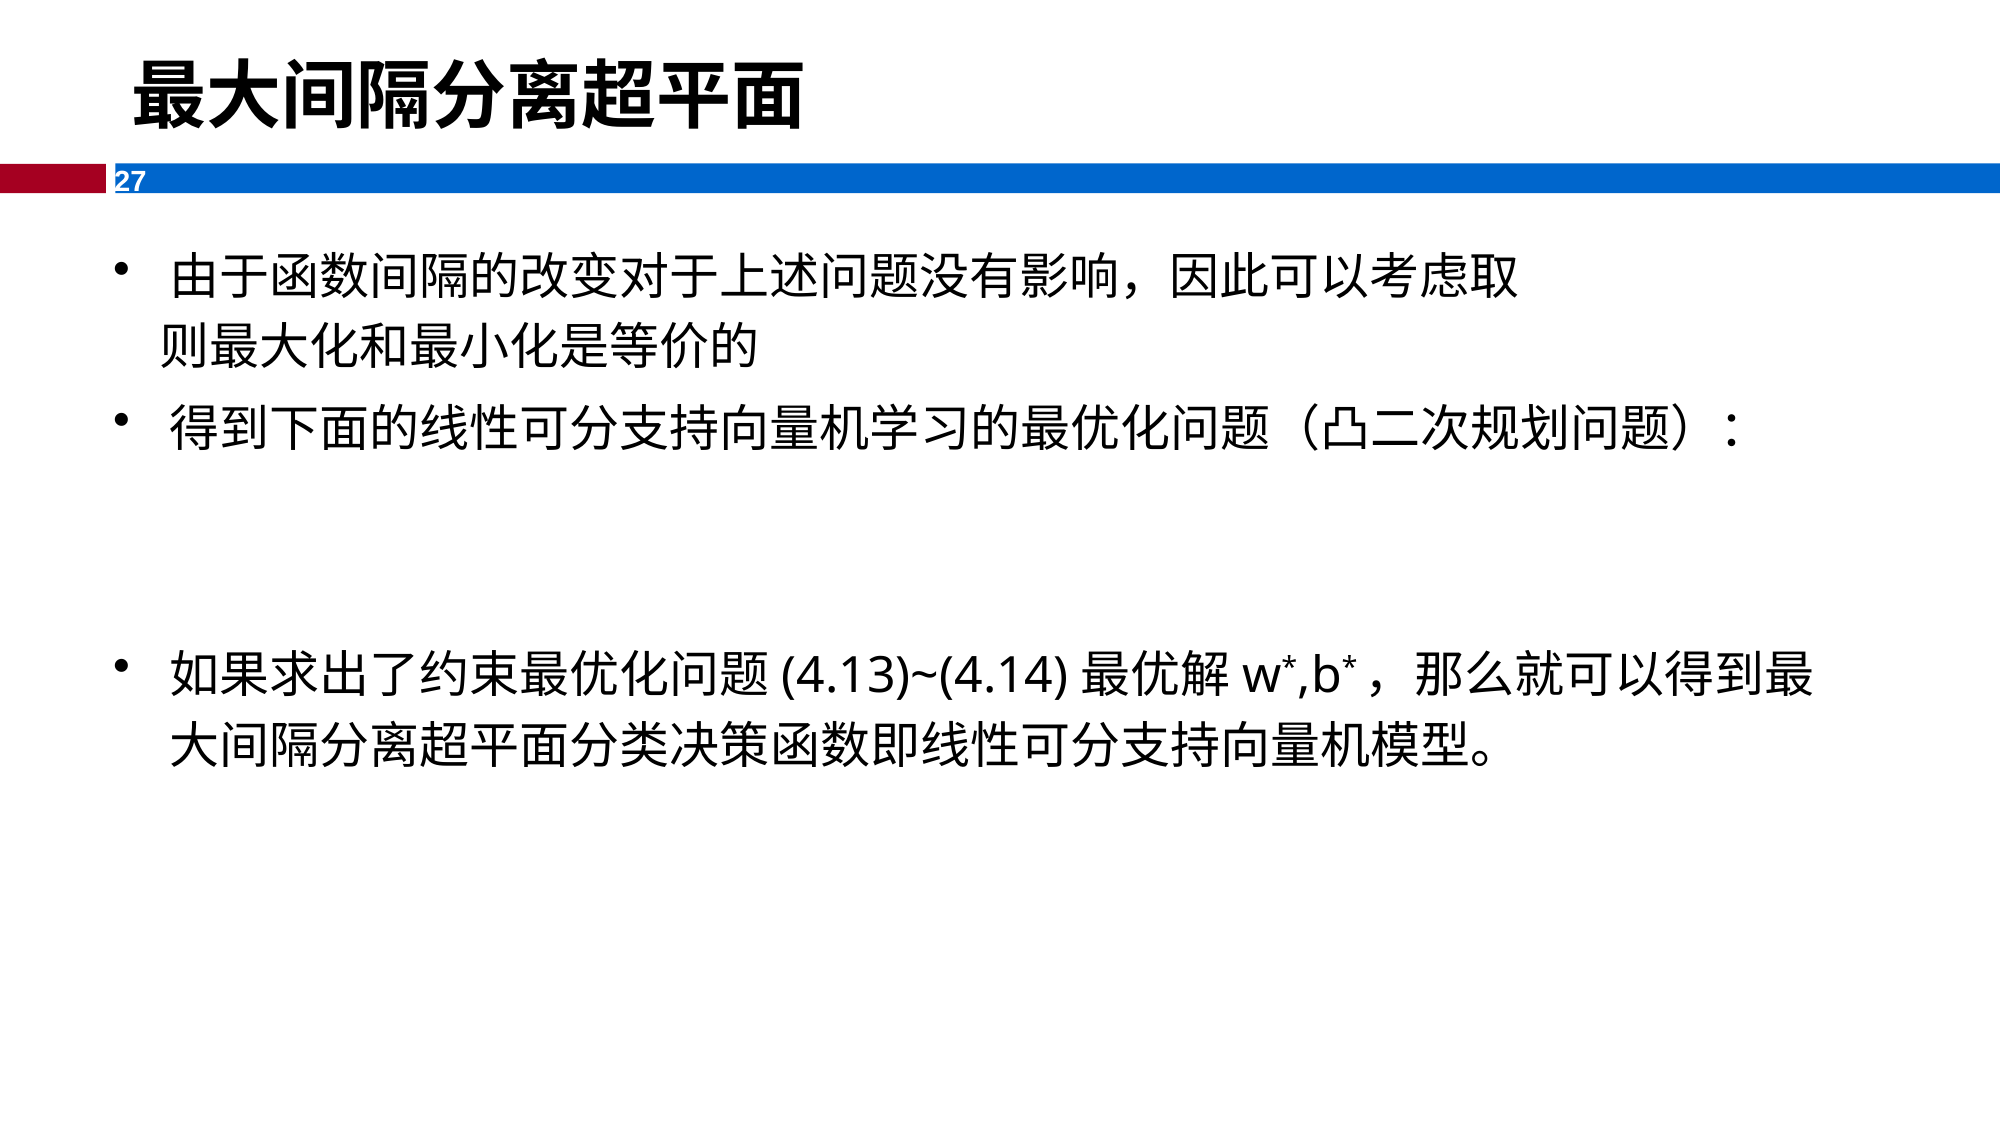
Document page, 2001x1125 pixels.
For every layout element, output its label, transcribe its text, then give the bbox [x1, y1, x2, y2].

title 最大间隔分离超平面 [116, 36, 1939, 148]
